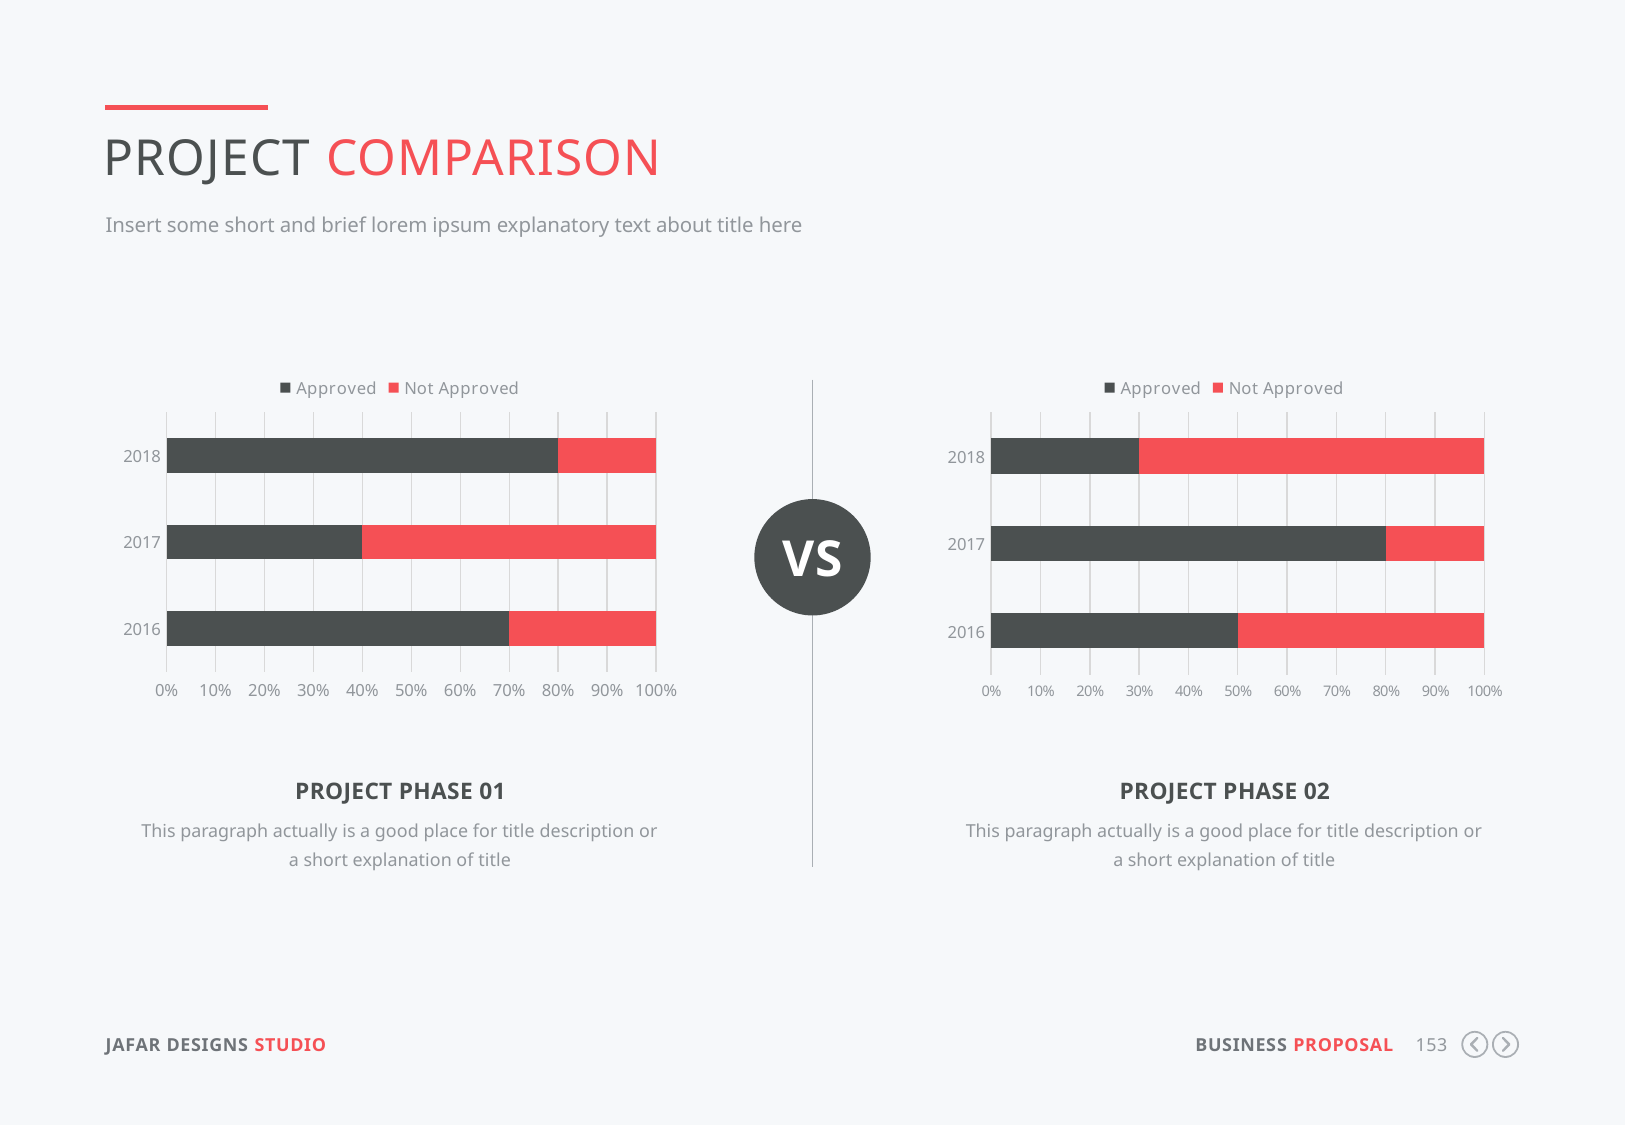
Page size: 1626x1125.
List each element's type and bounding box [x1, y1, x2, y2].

list [105, 209, 1519, 241]
chart [111, 359, 689, 709]
text_box [138, 776, 663, 804]
list [103, 125, 1518, 188]
text_box [962, 776, 1487, 804]
text_box [138, 813, 663, 870]
text_box [753, 379, 872, 868]
chart [935, 359, 1514, 709]
text_box [962, 813, 1487, 870]
